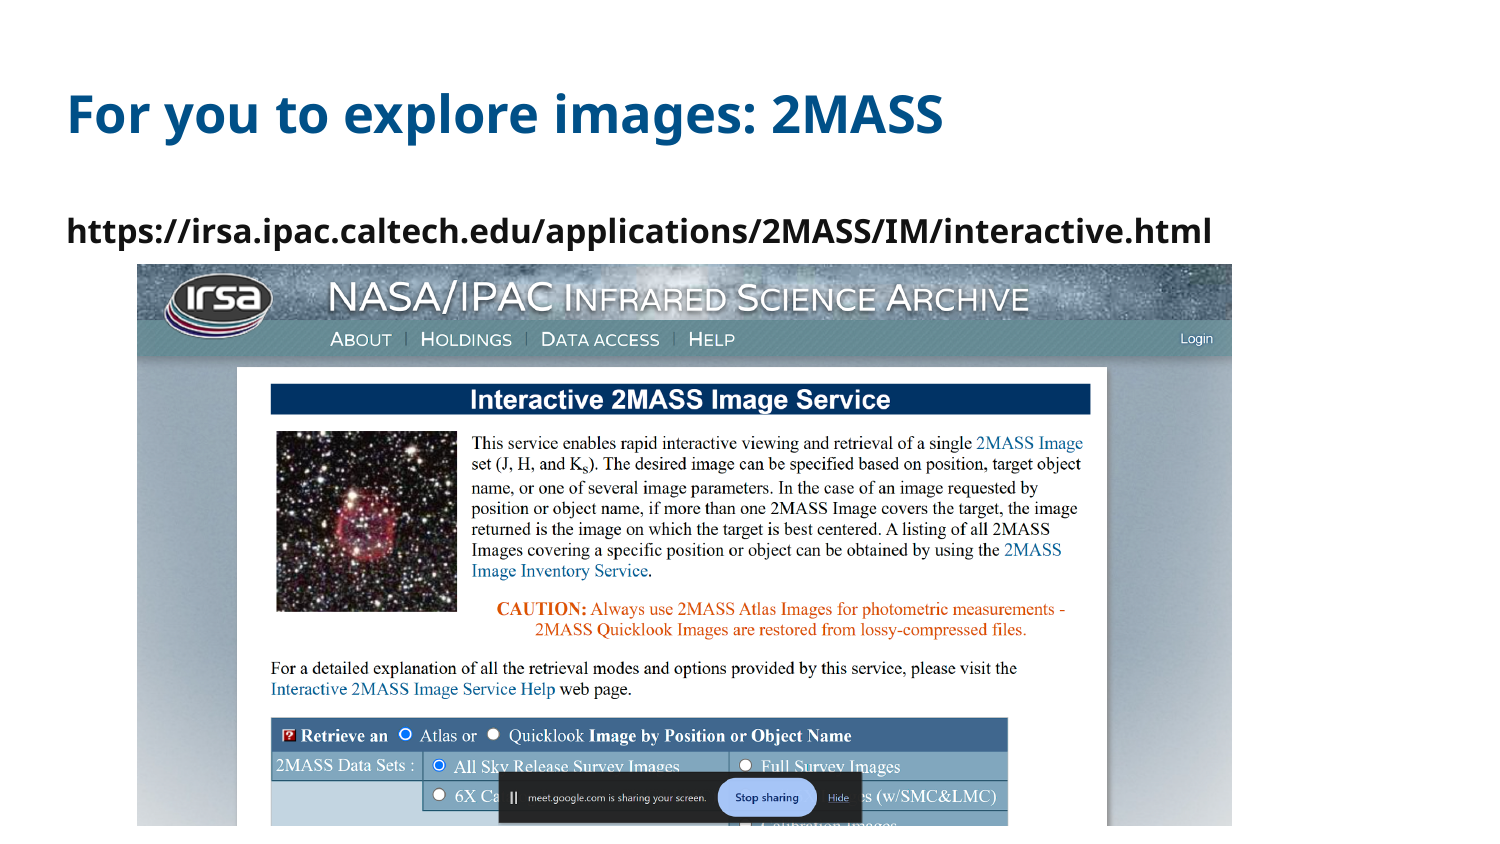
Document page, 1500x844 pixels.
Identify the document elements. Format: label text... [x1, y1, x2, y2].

title For you to explore images: 2MASS [50, 72, 1450, 168]
list https://irsa.ipac.caltech.edu/applications/2MASS/IM/interactive.html [50, 188, 1318, 284]
picture [137, 264, 1232, 826]
